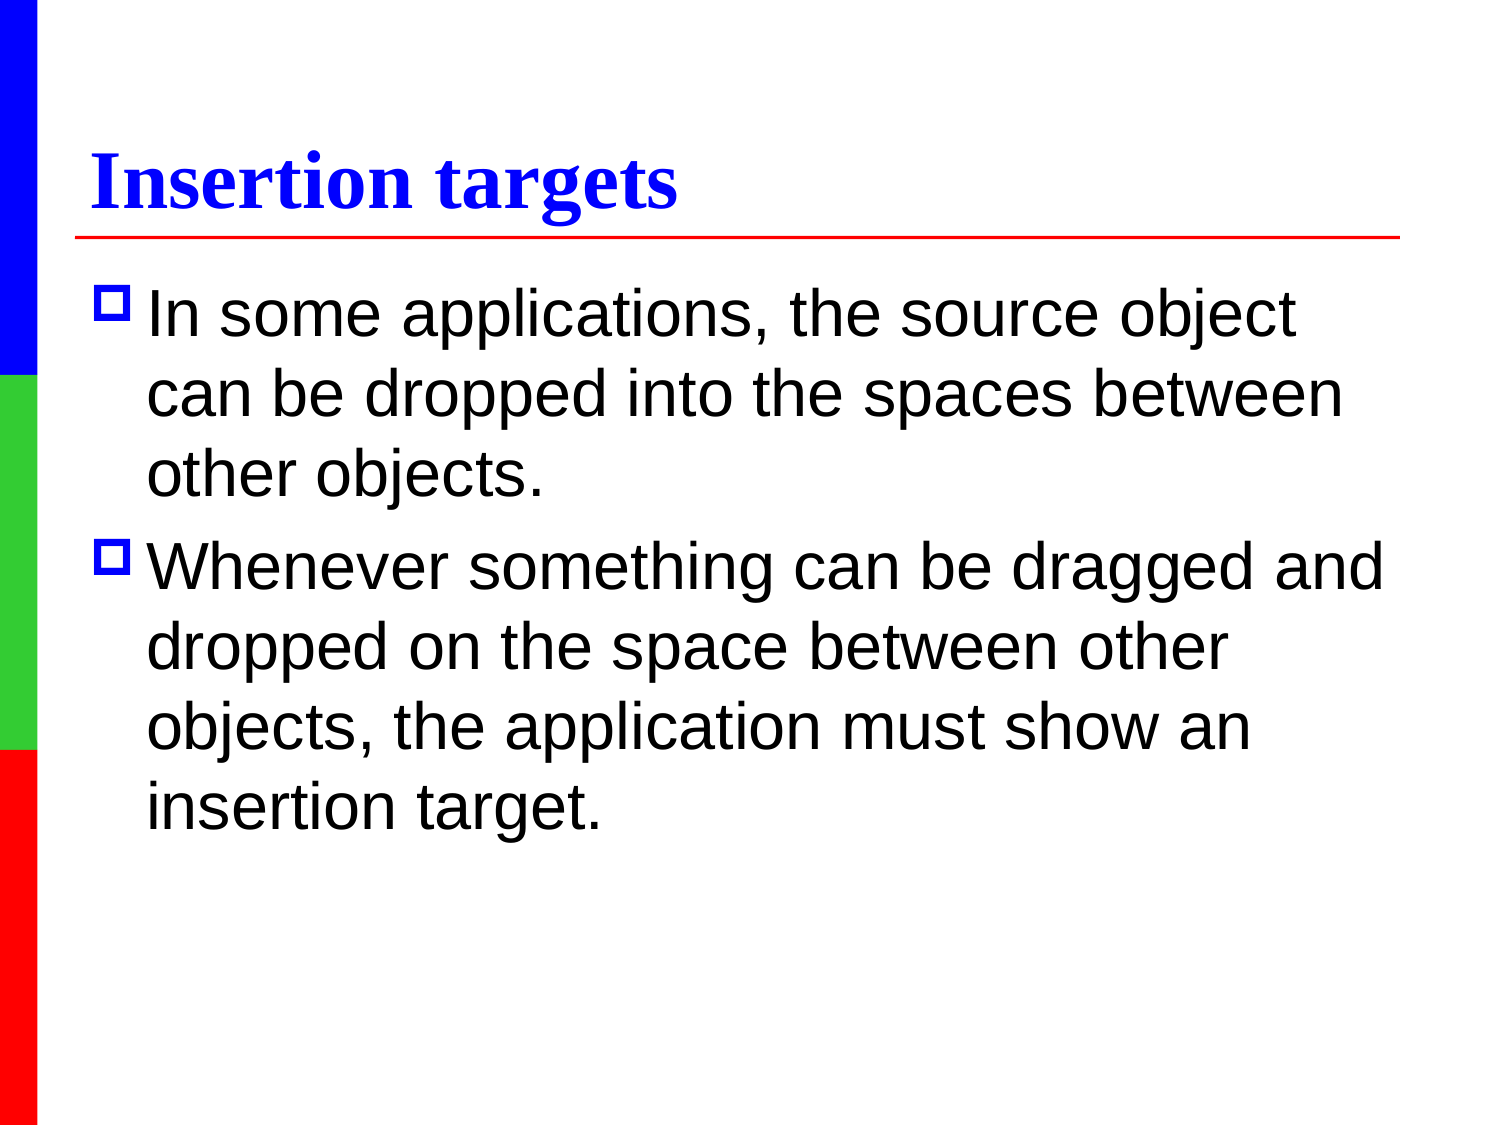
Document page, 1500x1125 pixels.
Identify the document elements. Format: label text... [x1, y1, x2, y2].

title Insertion targets [74, 45, 1426, 233]
list In some applications, the source object can be dropped into the spaces between other objects. Whenever something can be dragged and dropped on the space between other objects, the application must show an insertion target. [74, 262, 1426, 1006]
